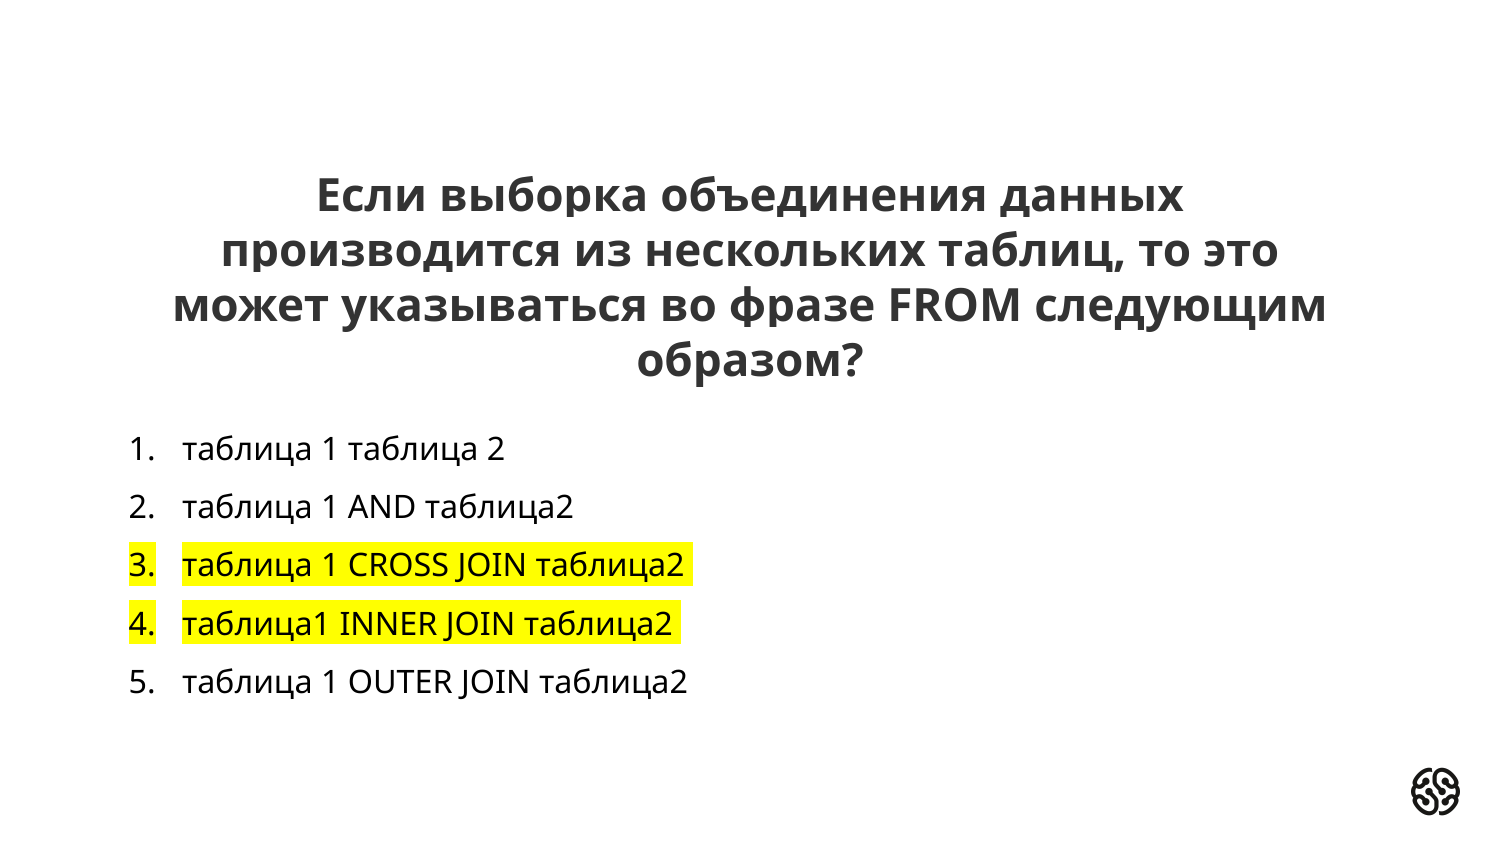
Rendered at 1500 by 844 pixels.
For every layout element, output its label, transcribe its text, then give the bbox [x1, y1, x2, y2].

picture [1411, 767, 1460, 816]
text_box таблица 1 таблица 2 таблица 1 AND таблица2 таблица 1 CROSS JOIN таблица2 таблица1 INNER JOIN таблица2 таблица 1 OUTER JOIN таблица2 [107, 409, 1437, 700]
title Если выборка объединения данных производится из нескольких таблиц, то это может указываться во фразе FROM следующим образом? [153, 171, 1347, 380]
